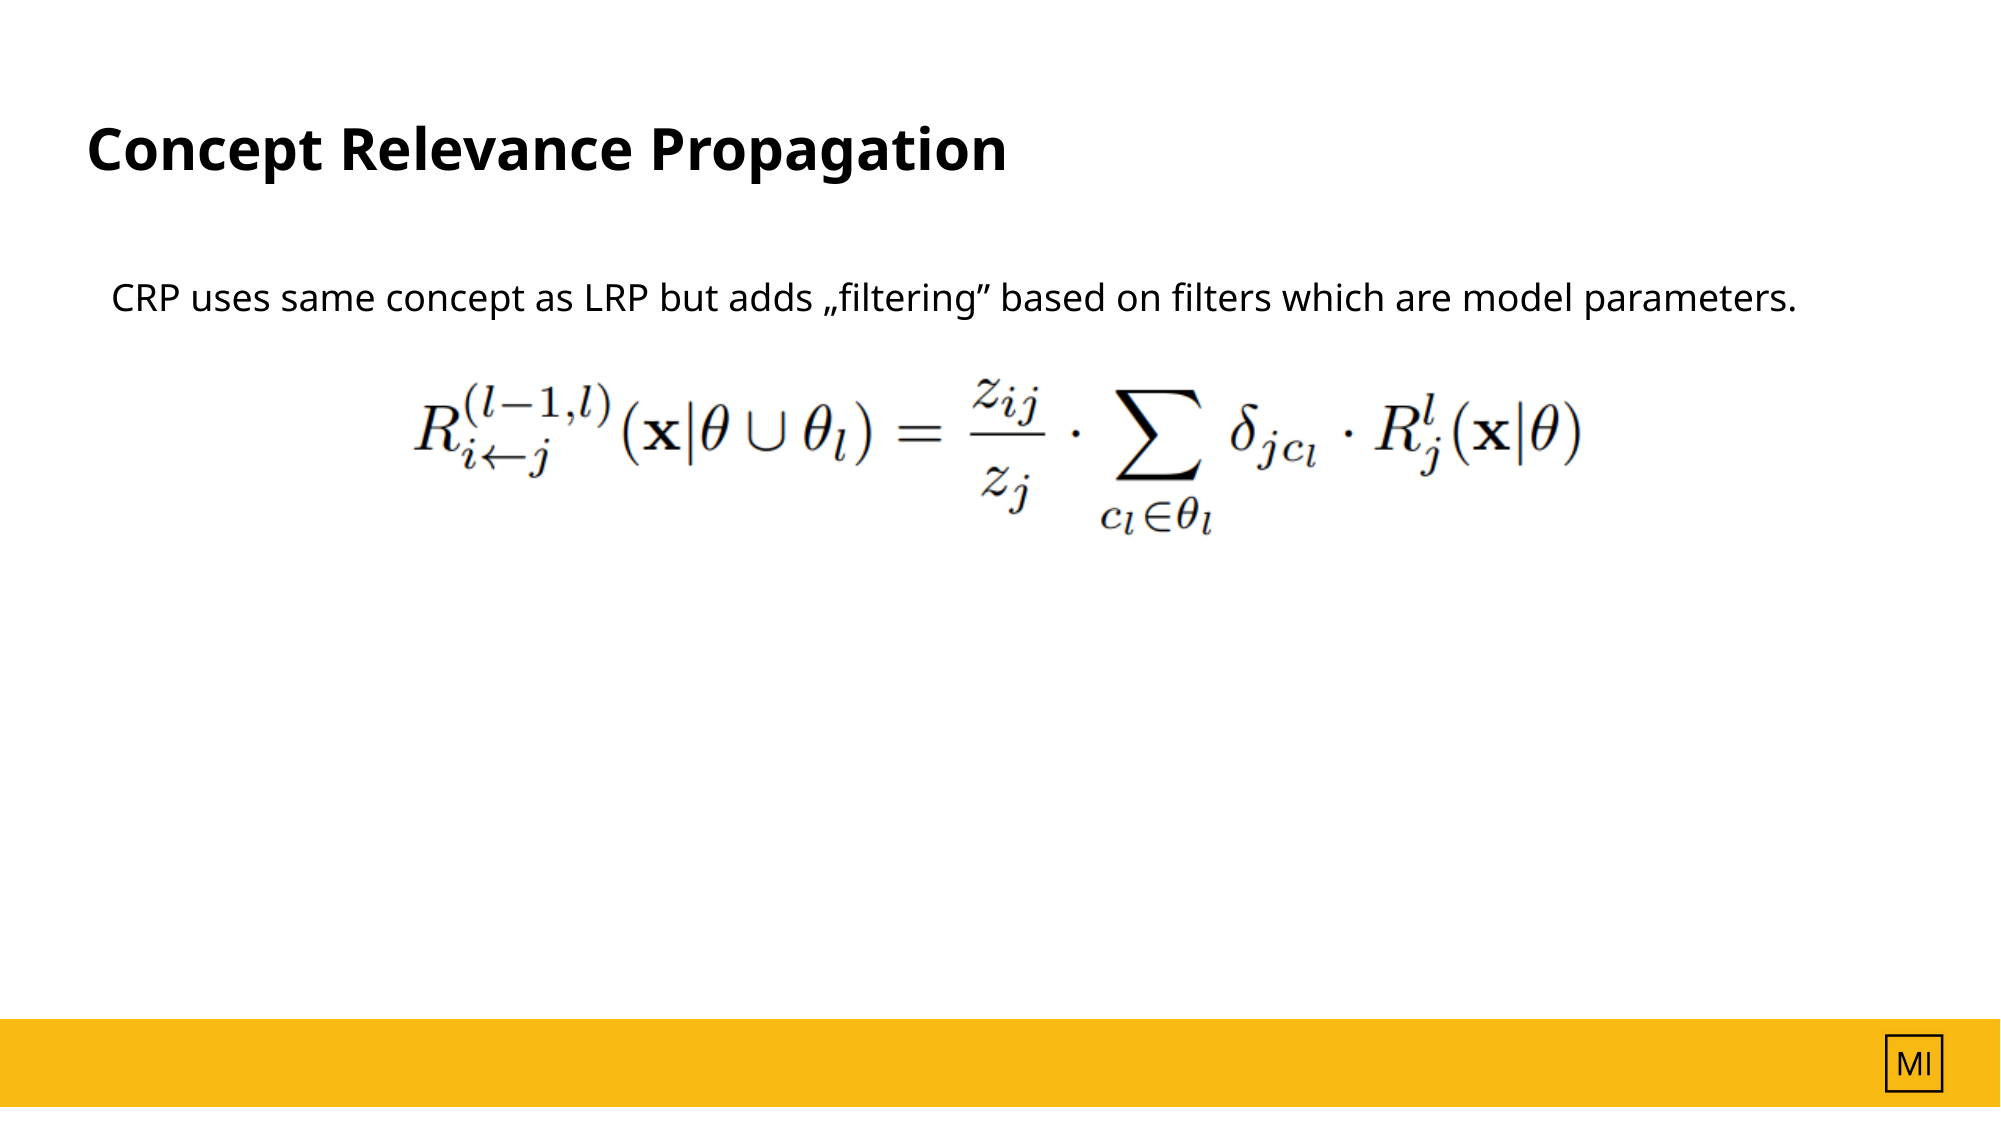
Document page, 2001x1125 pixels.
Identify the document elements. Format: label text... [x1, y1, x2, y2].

title Concept Relevance Propagation [71, 97, 1932, 223]
list CRP uses same concept as LRP but adds „filtering” based on filters which are model parameters. [71, 252, 1932, 1000]
picture [1870, 1023, 1956, 1108]
picture [396, 340, 1607, 563]
